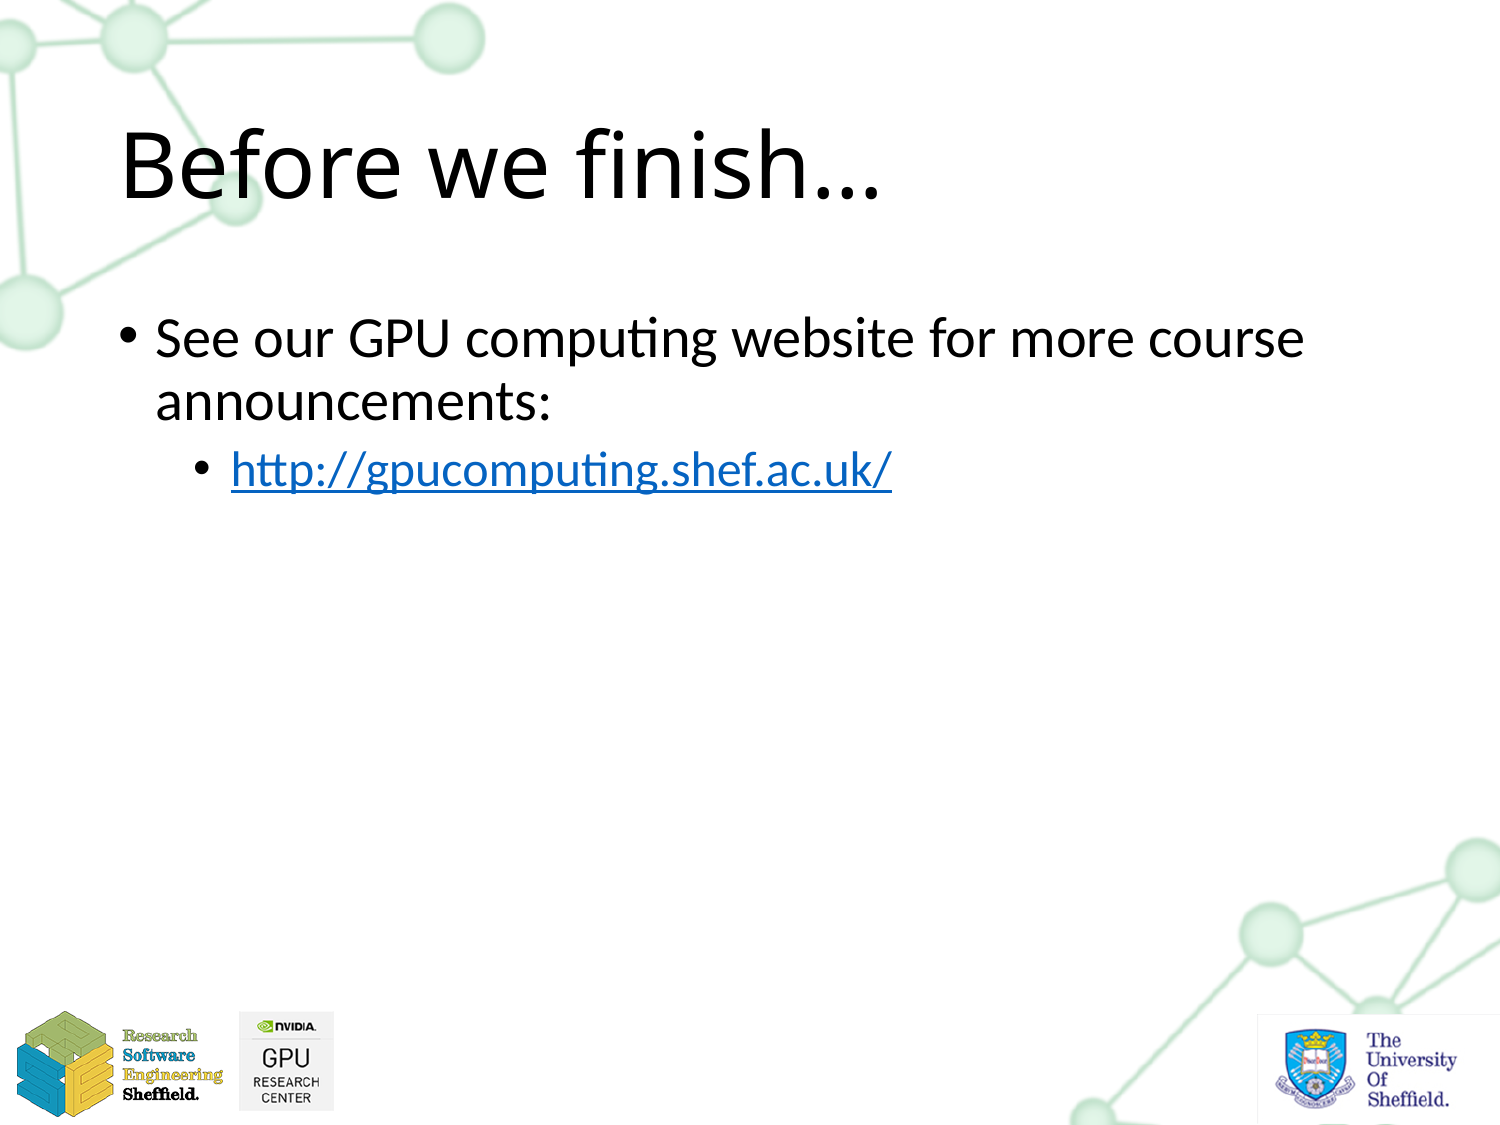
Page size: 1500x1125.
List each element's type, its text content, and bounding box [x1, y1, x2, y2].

picture [0, 0, 1500, 1125]
title Before we finish… [103, 59, 1397, 278]
list See our GPU computing website for more course announcements: http://gpucomputing.shef.ac.uk/ [103, 299, 1397, 1014]
